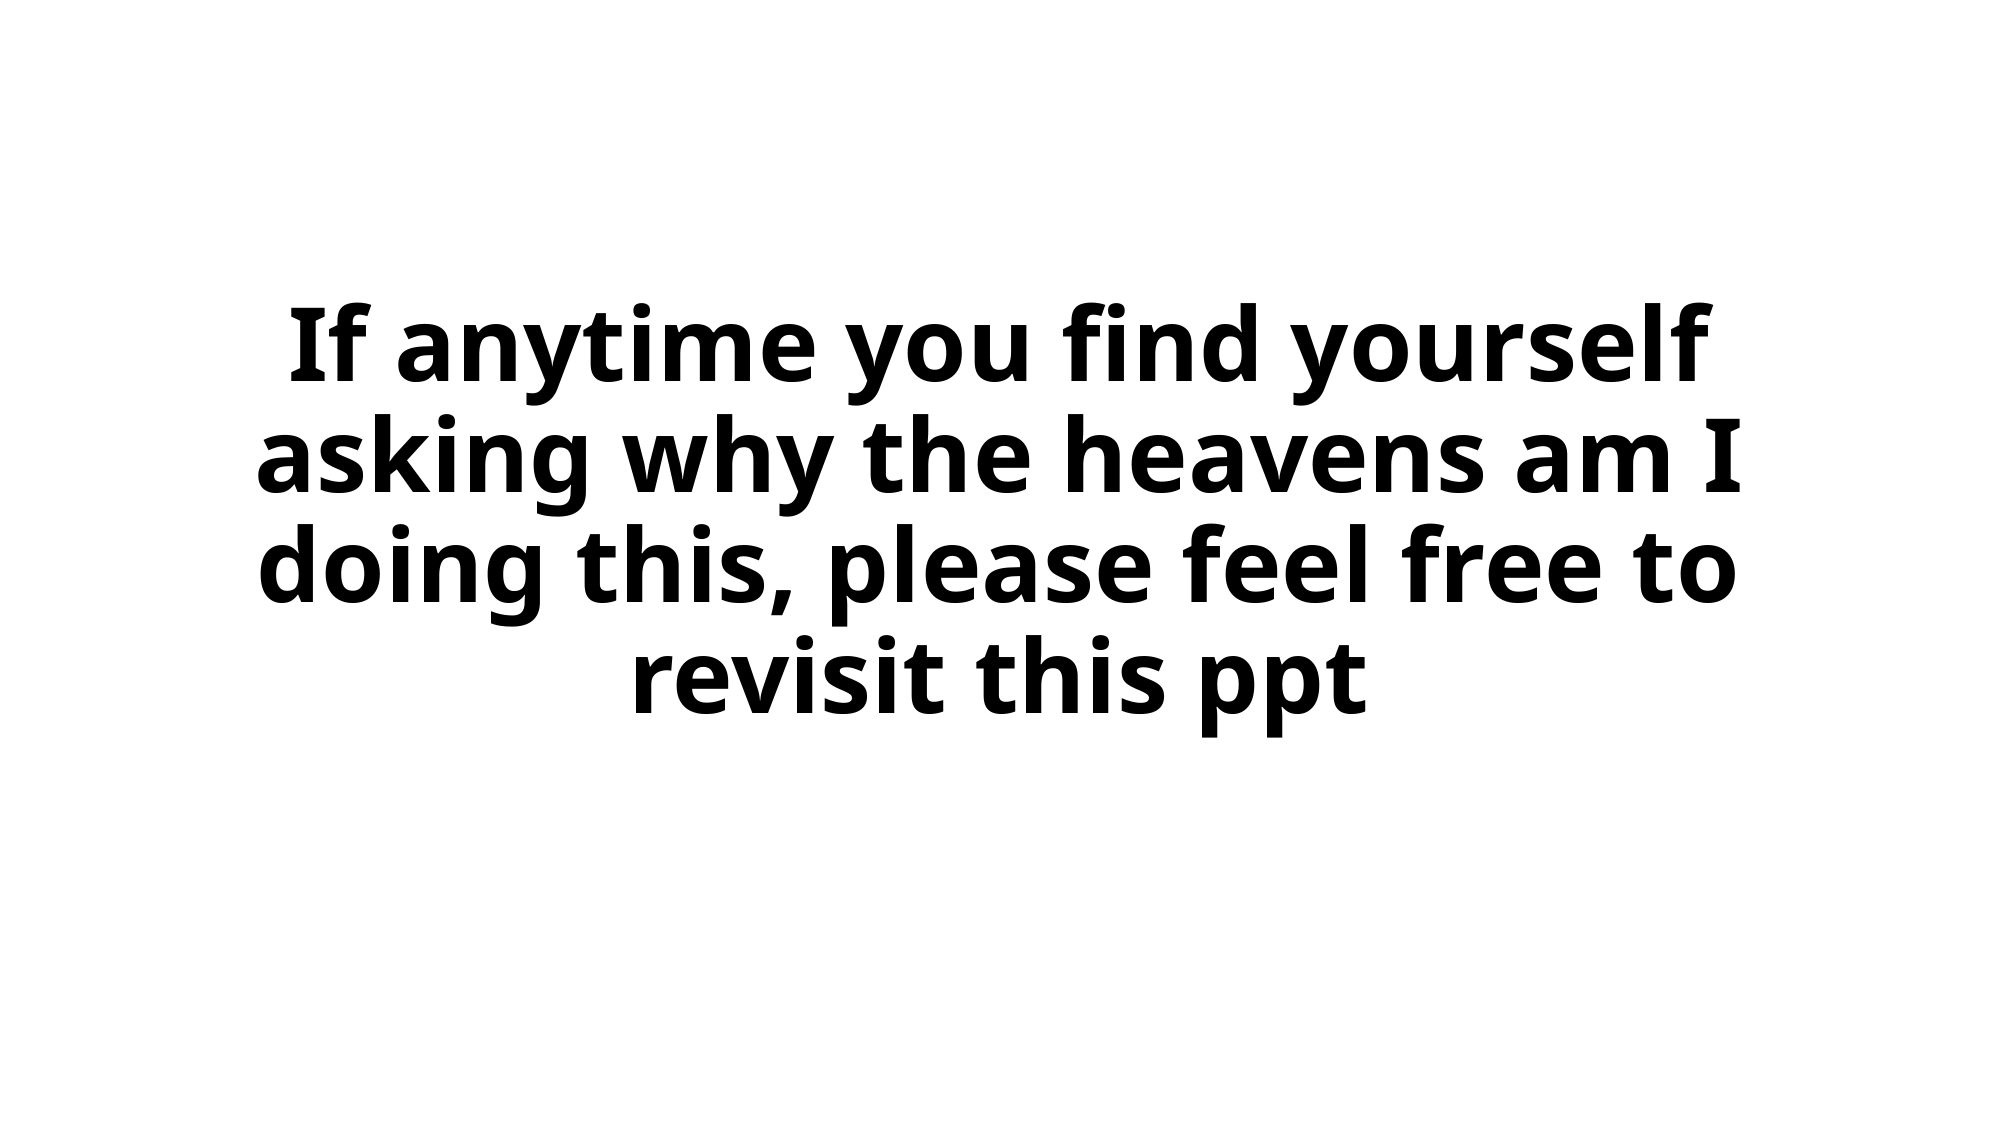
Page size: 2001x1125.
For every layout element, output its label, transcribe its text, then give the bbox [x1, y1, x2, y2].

title If anytime you find yourself asking why the heavens am I doing this, please feel free to revisit this ppt [136, 280, 1862, 749]
